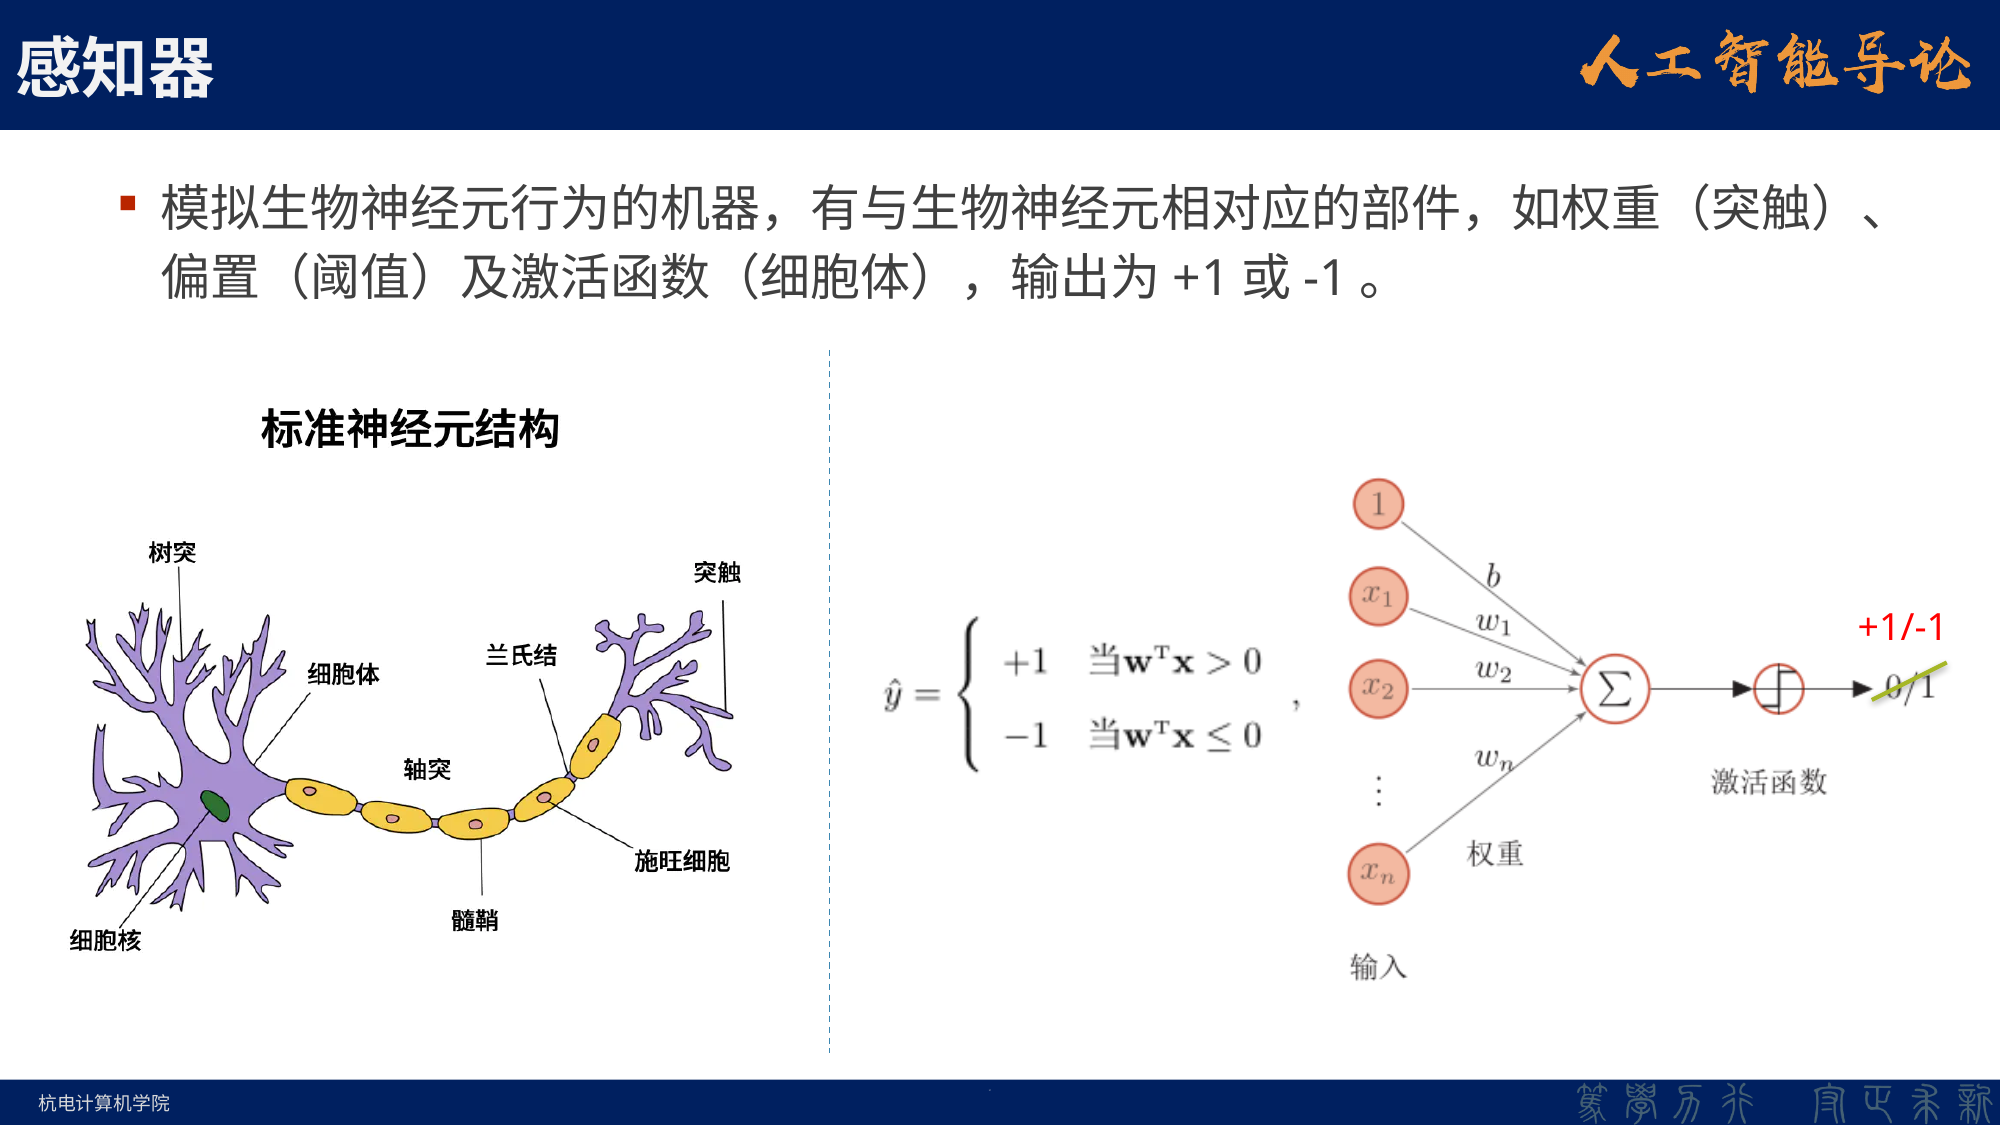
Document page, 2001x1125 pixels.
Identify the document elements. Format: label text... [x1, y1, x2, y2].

list 模拟生物神经元行为的机器，有与生物神经元相对应的部件，如权重（突触）、偏置（阈值）及激活函数（细胞体），输出为+1或-1。 [46, 160, 1954, 357]
picture [857, 459, 1991, 1003]
title 感知器 [0, 9, 2000, 122]
picture [46, 396, 772, 967]
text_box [1871, 662, 1947, 701]
